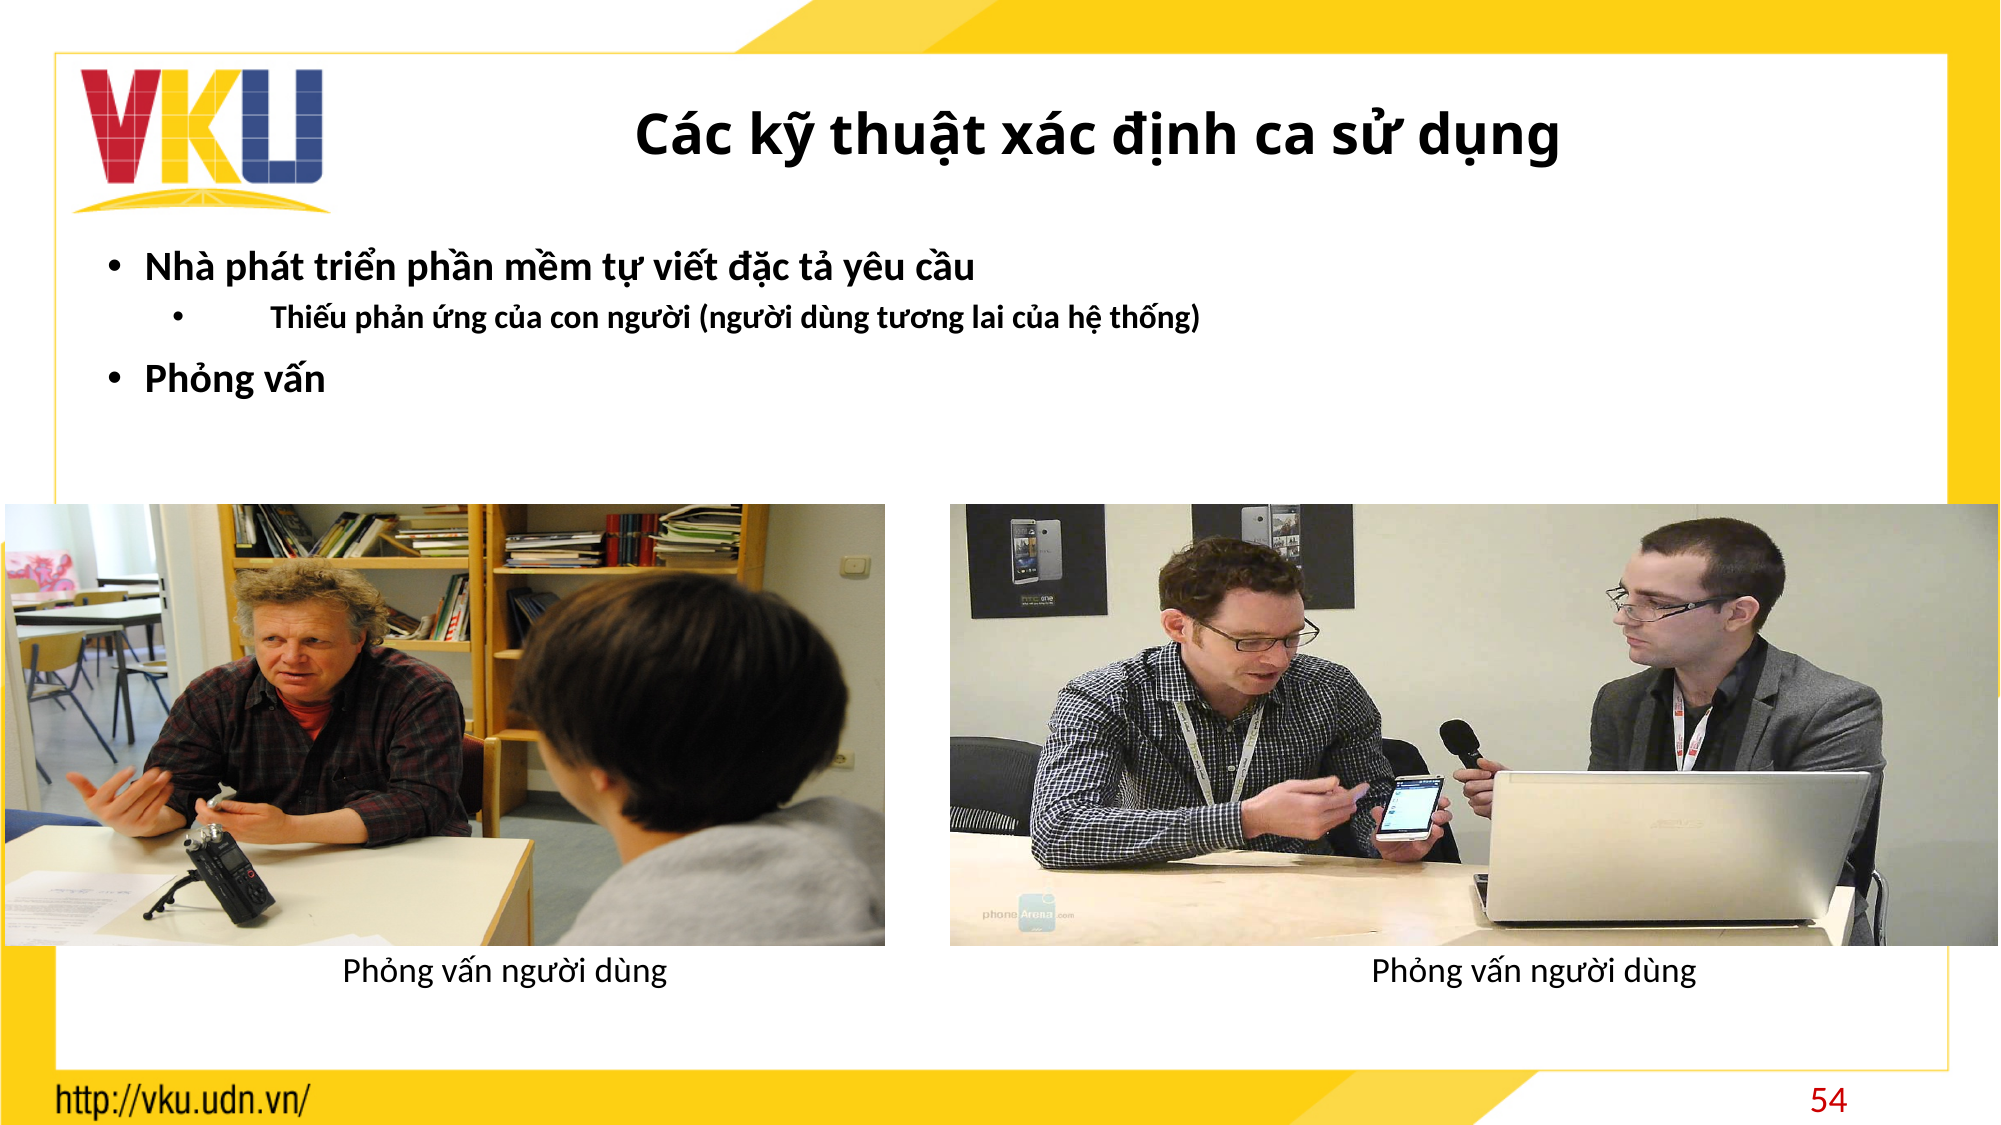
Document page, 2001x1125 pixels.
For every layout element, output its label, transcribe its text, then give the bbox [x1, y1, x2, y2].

text_box Phỏng vấn người dùng [335, 946, 676, 997]
title Các kỹ thuật xác định ca sử dụng [335, 59, 1863, 213]
list Nhà phát triển phần mềm tự viết đặc tả yêu cầu Thiếu phản ứng của con người (người dùng tương lai của hệ thống) Phỏng vấn [92, 237, 1863, 1014]
picture [0, 0, 2001, 1125]
text_box Phỏng vấn người dùng [1364, 946, 1705, 997]
slide_number 54 [1412, 1071, 1863, 1125]
